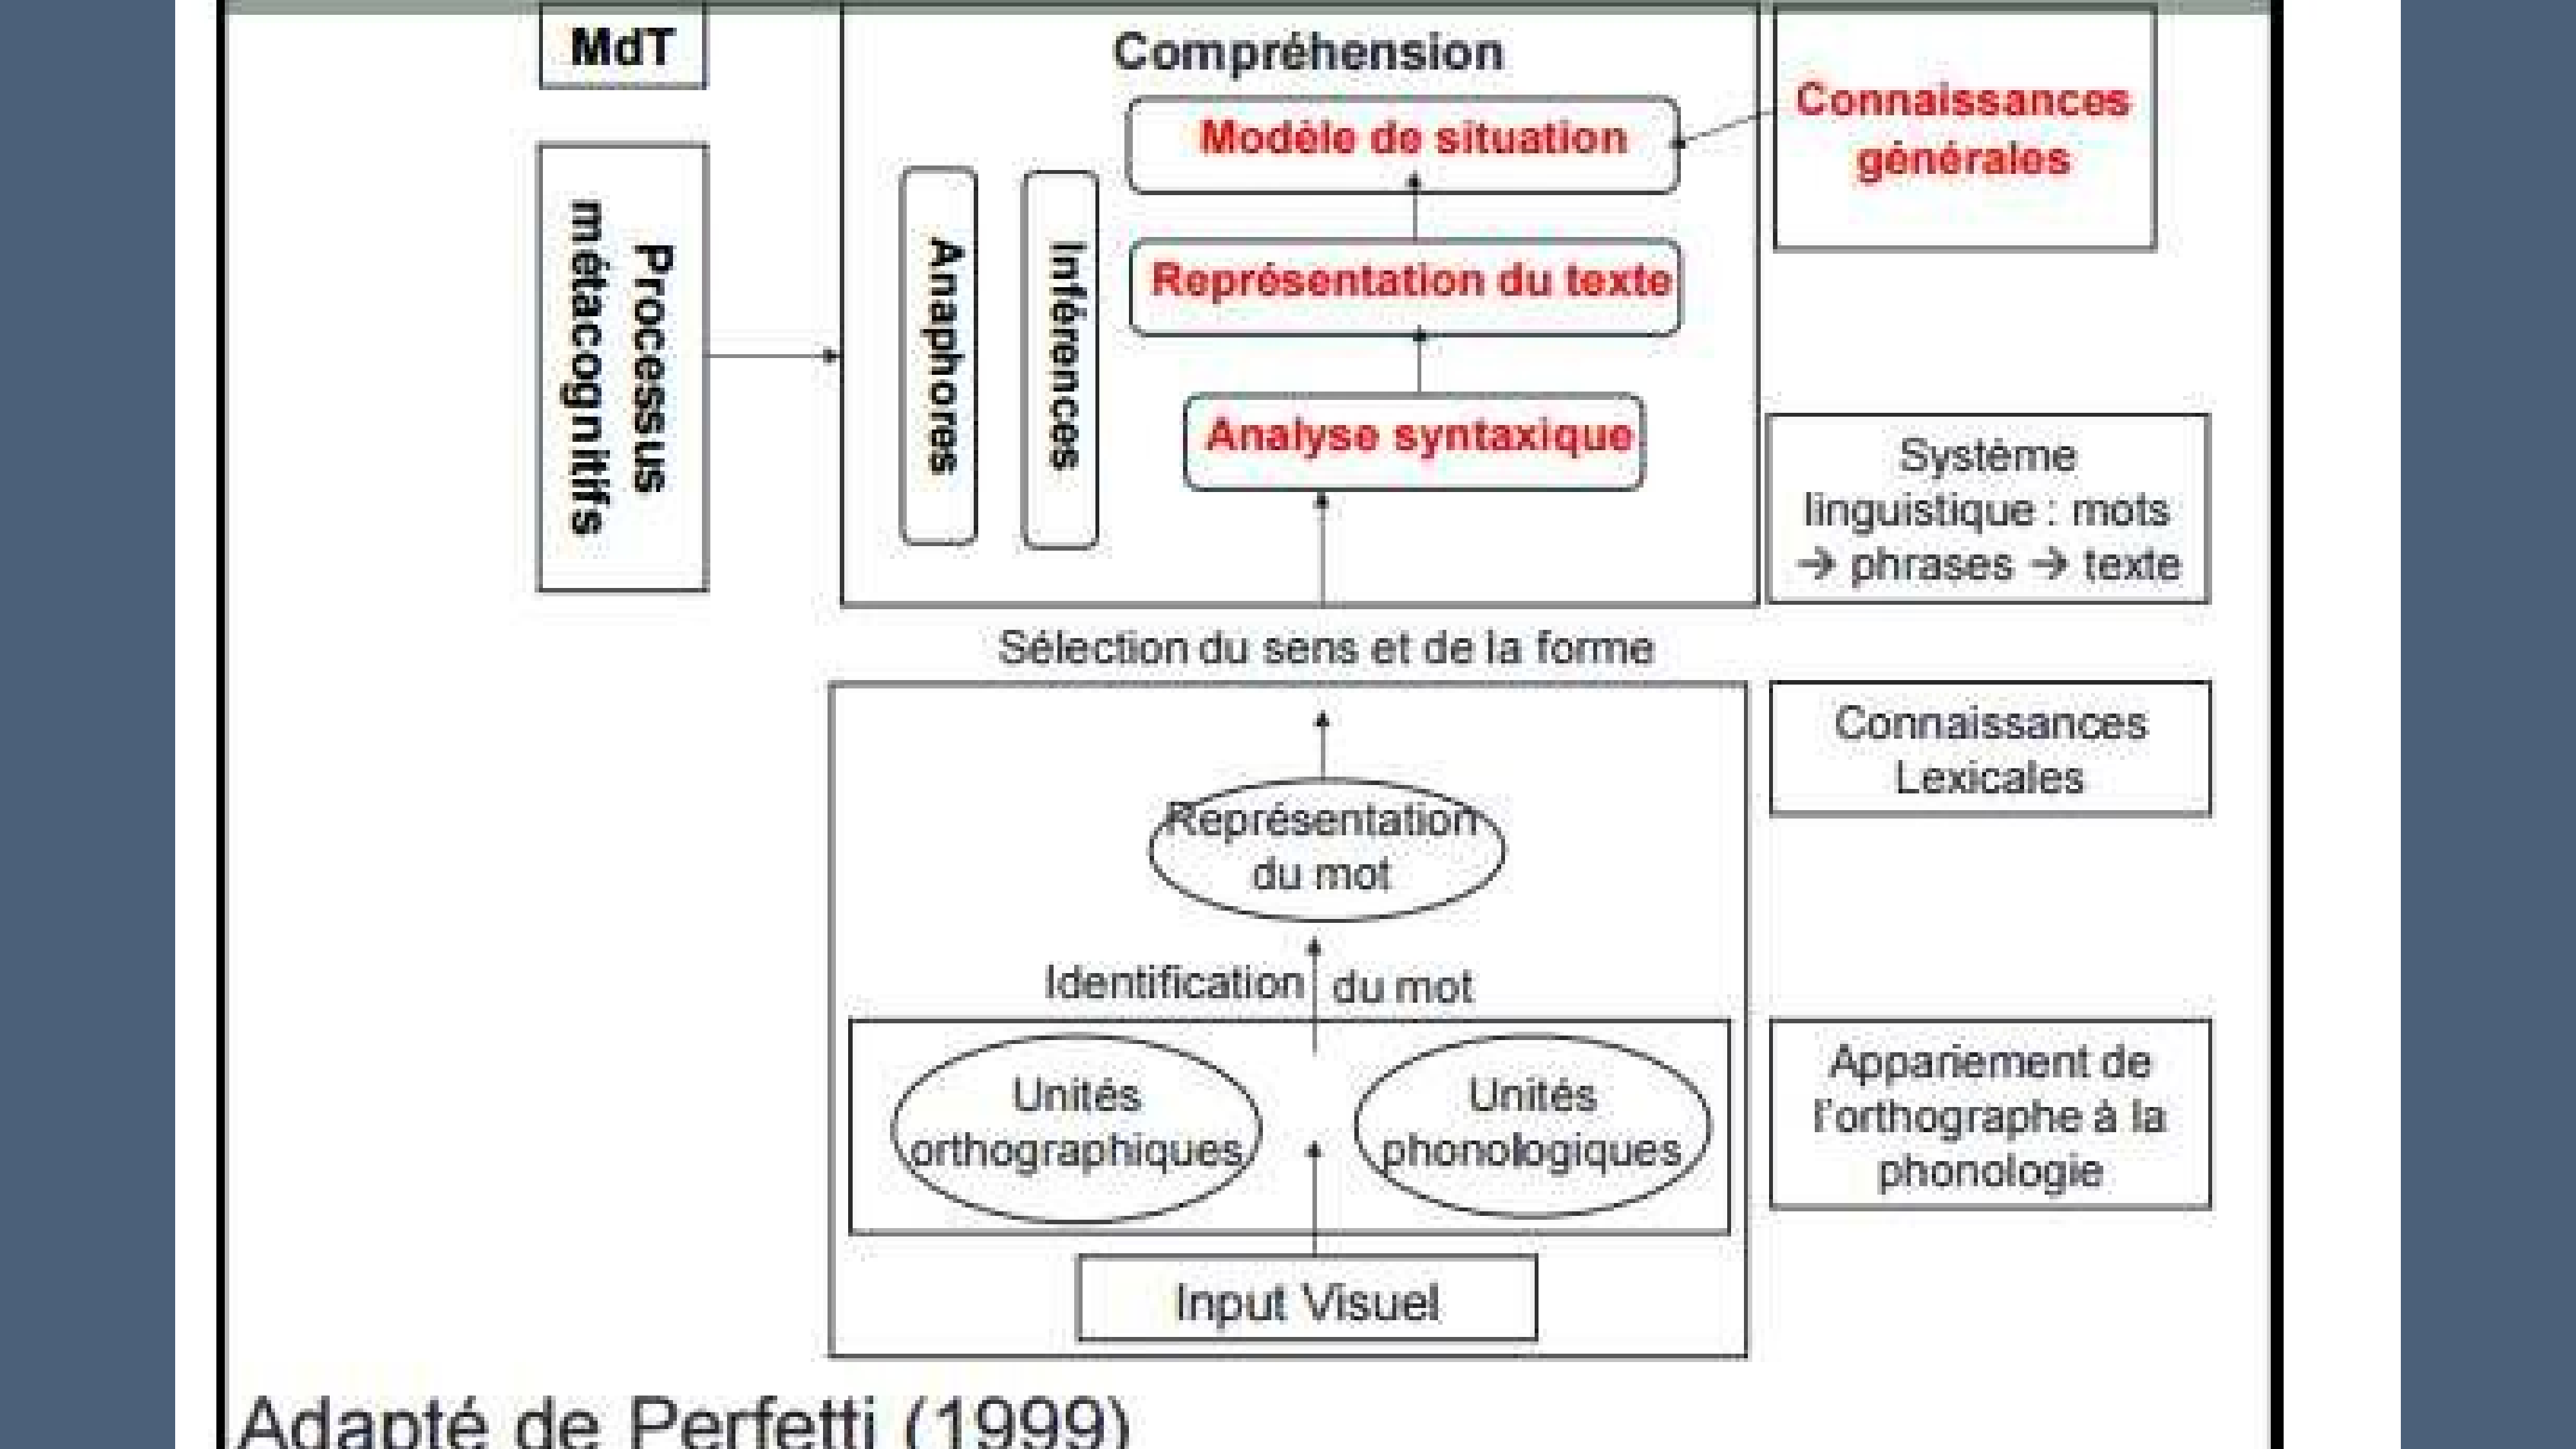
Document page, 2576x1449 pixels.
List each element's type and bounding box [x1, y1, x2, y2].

picture [175, 0, 2401, 1449]
